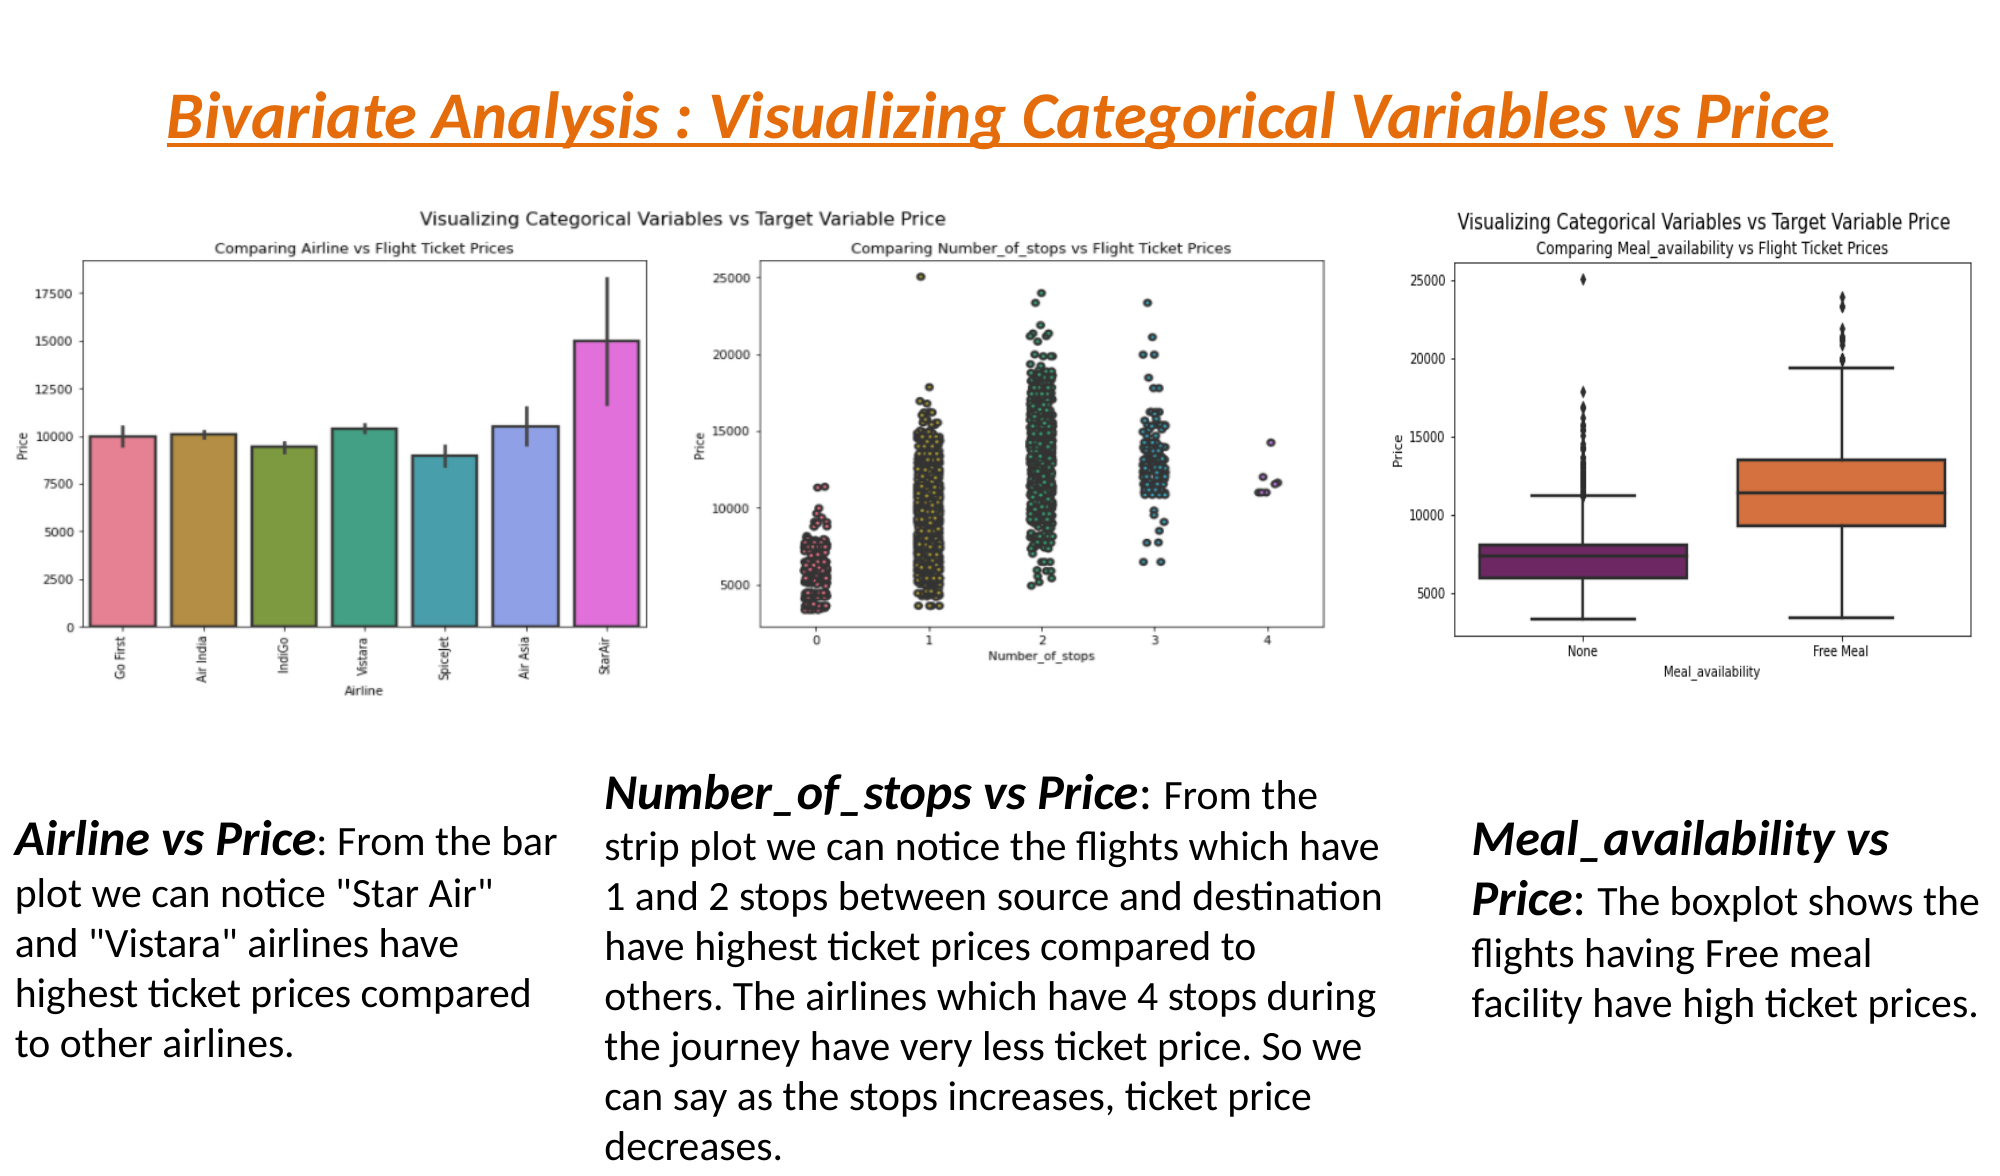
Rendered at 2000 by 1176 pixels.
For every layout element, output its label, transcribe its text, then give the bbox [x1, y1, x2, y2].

picture [1374, 200, 2000, 706]
picture [0, 200, 1352, 706]
text_box Airline vs Price: From the bar plot we can notice "Star Air" and "Vistara" airlines have highest ticket prices compared to other airlines. [0, 798, 578, 1134]
title Bivariate Analysis : Visualizing Categorical Variables vs Price [99, 47, 1900, 178]
text_box Number_of_stops vs Price: From the strip plot we can notice the flights which have 1 and 2 stops between source and destination have highest ticket prices compared to others. The airlines which have 4 stops during the journey have very less ticket price. So we can say as the stops increases, ticket price decreases. [589, 751, 1399, 1176]
text_box Meal_availability vs Price: The boxplot shows the flights having Free meal facility have high ticket prices. [1456, 798, 2000, 1034]
